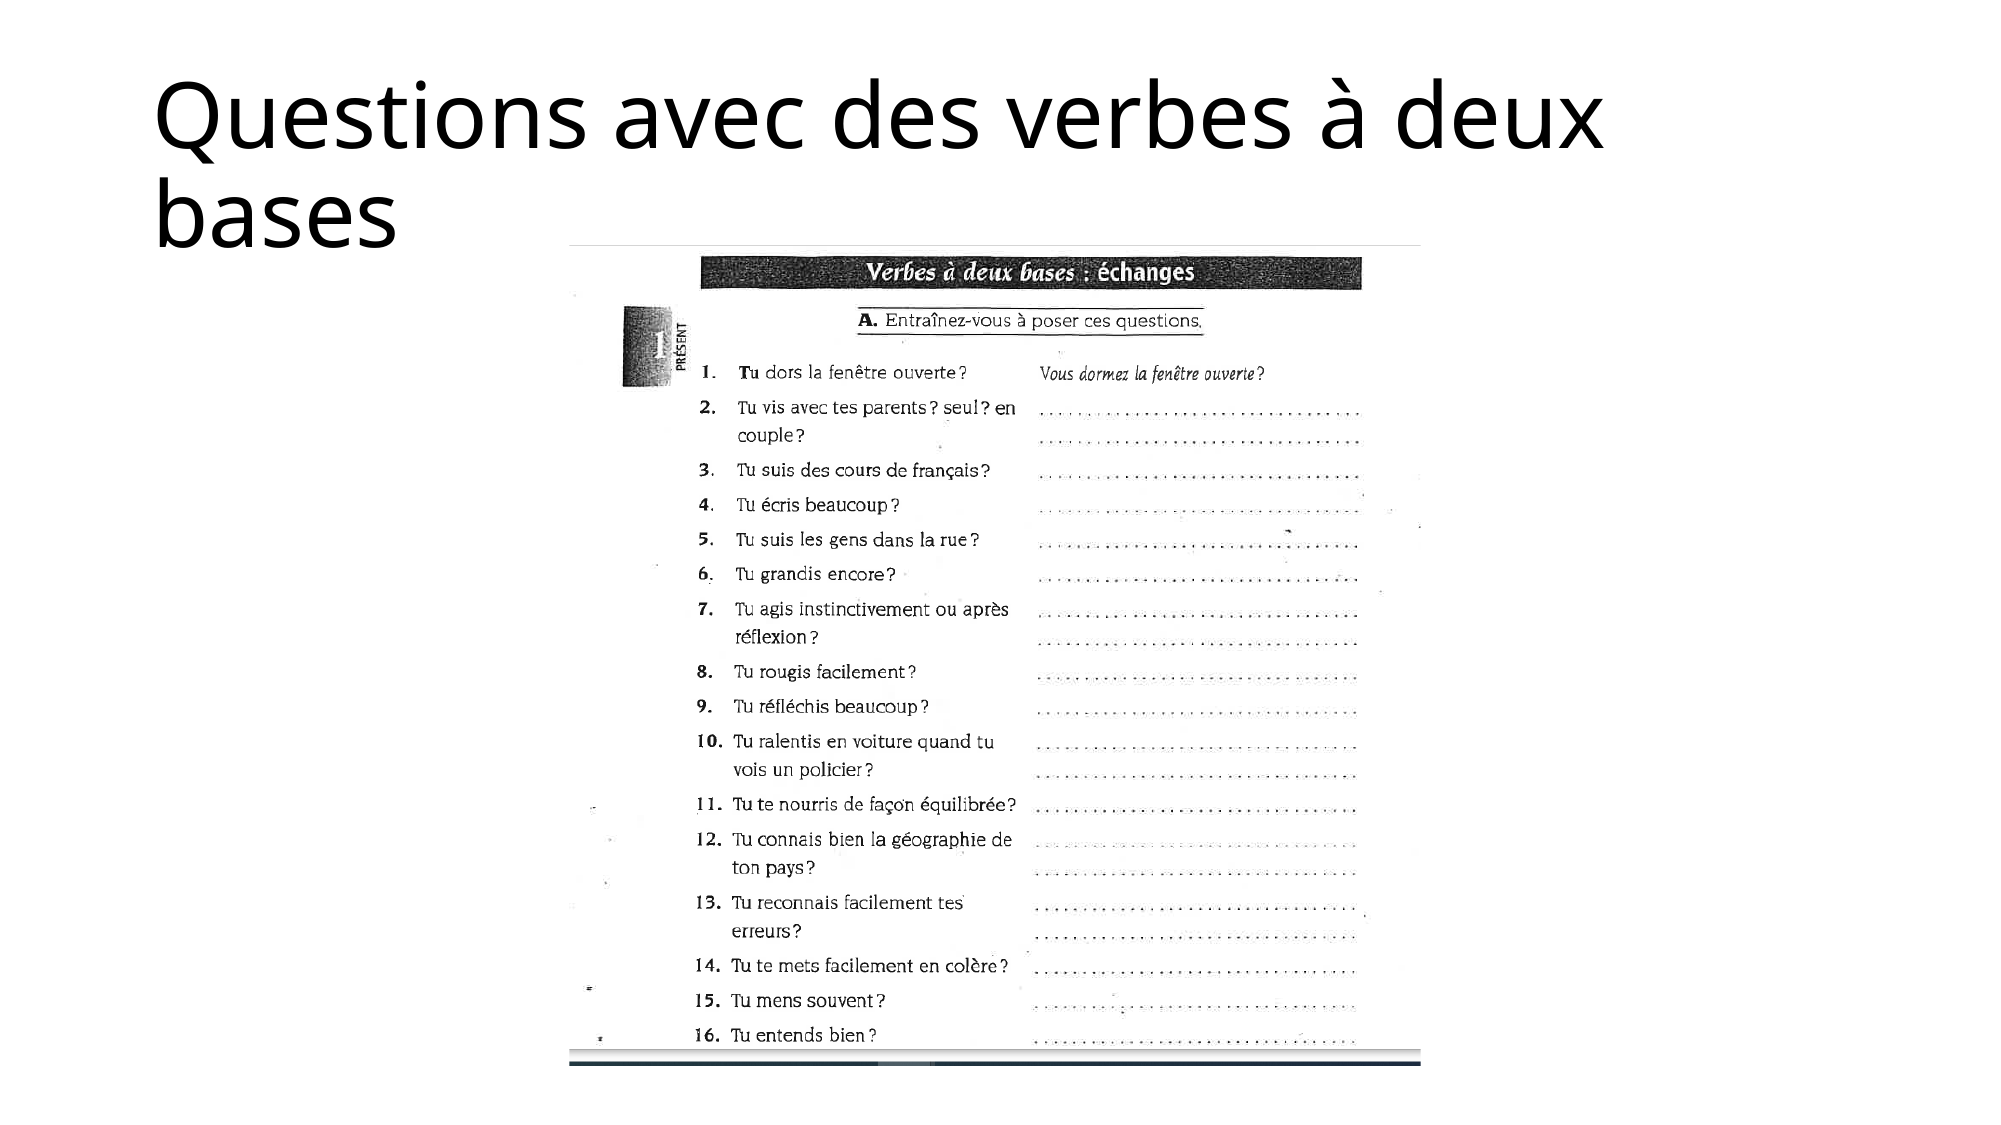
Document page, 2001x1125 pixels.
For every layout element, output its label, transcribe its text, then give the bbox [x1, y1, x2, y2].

title Questions avec des verbes à deux bases [137, 59, 1863, 278]
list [568, 229, 1422, 1066]
